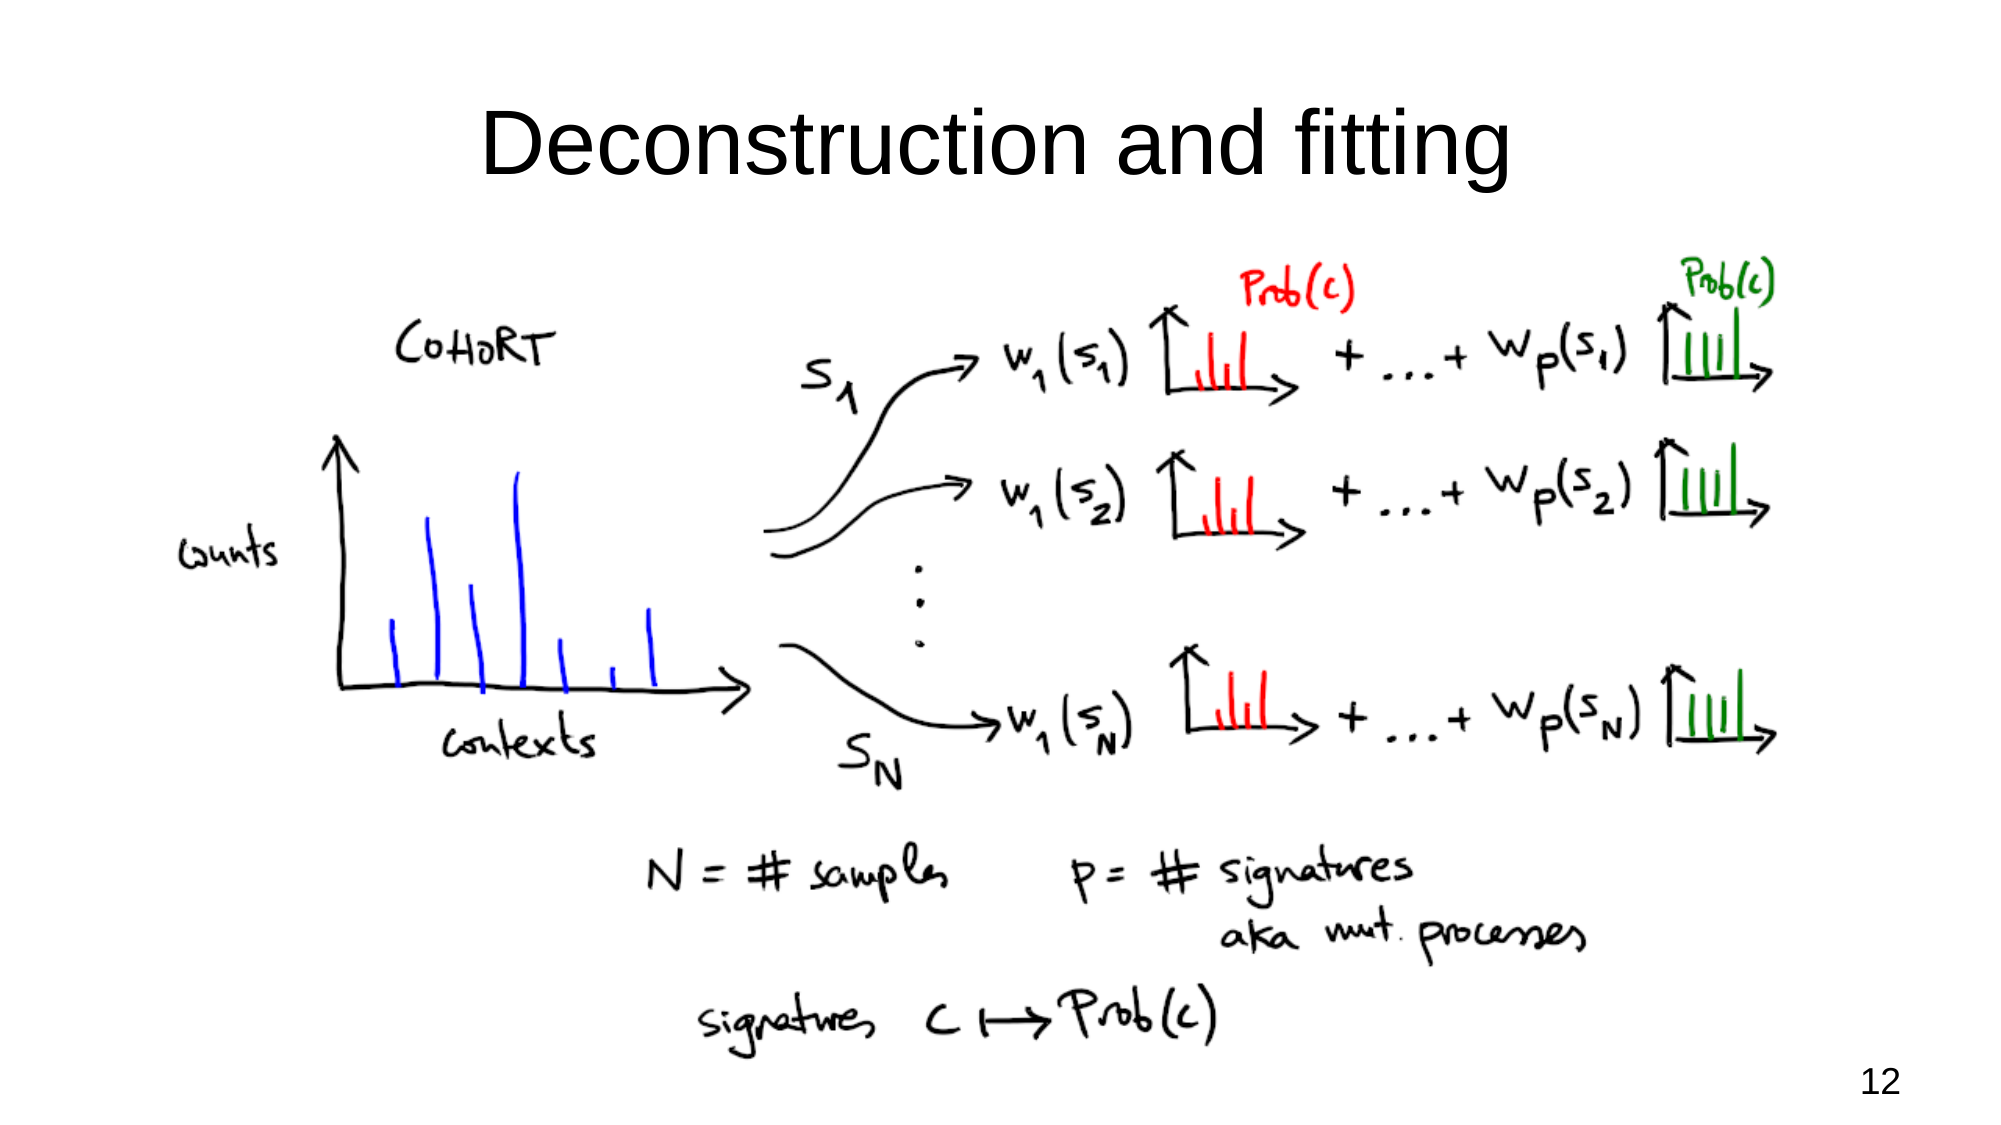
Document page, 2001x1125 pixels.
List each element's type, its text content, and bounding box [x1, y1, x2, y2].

picture [144, 250, 1783, 1062]
text_box Deconstruction and fitting [134, 29, 1859, 247]
text_box 12 [1845, 1049, 1961, 1106]
